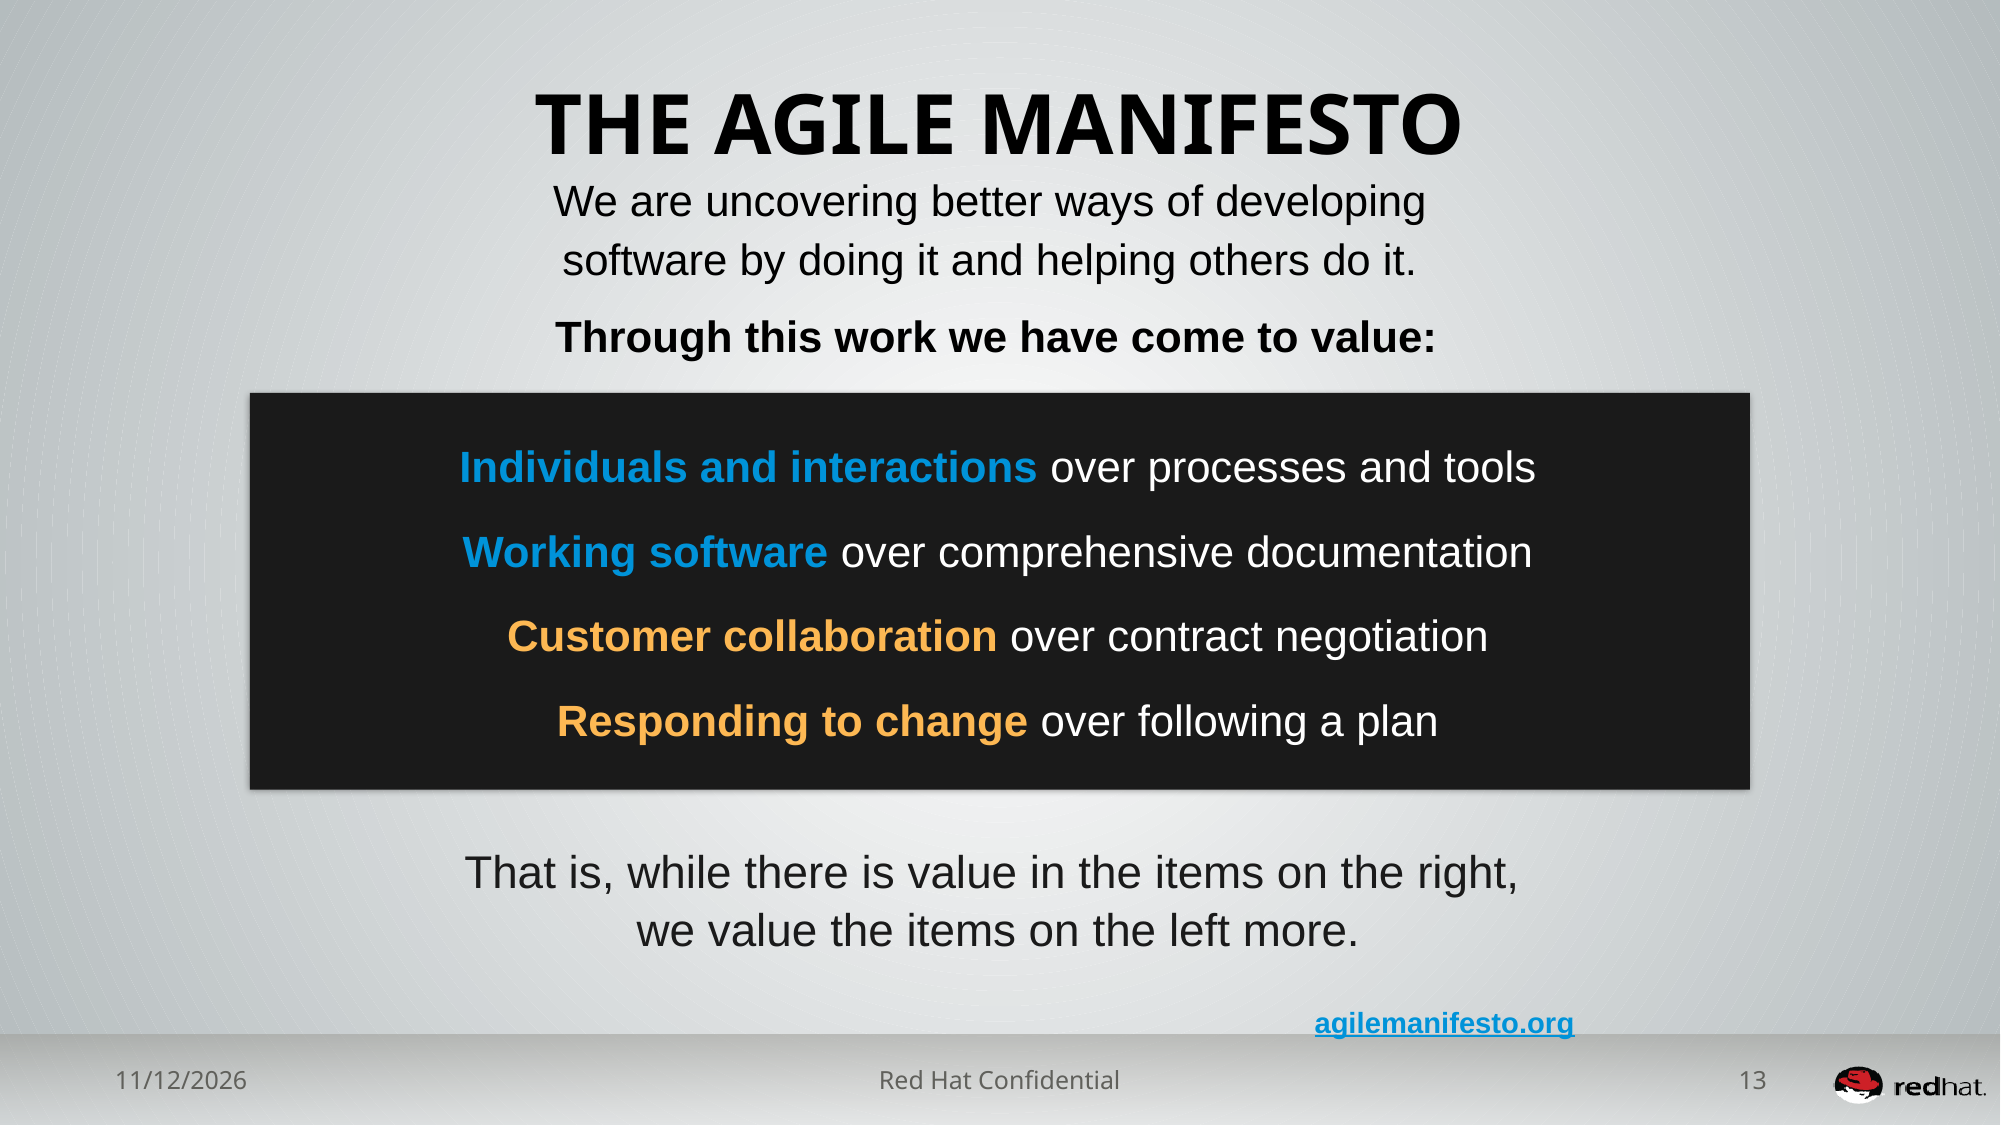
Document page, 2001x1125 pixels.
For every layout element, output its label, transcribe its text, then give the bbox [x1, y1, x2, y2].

text_box We are uncovering better ways of developing software by doing it and helping others do it. Through this work we have come to value: [336, 159, 1657, 369]
text_box agilemanifesto.org [1299, 996, 1647, 1047]
footer Red Hat Confidential [683, 1051, 1317, 1112]
text_box [249, 392, 1751, 790]
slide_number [99, 1051, 567, 1112]
title The Agile Manifesto [100, 22, 1901, 188]
slide_number 13 [1433, 1051, 1783, 1112]
text_box That is, while there is value in the items on the right, we value the items on the left more. [349, 831, 1648, 964]
picture [1818, 1057, 2000, 1110]
text_box Individuals and interactions over processes and tools Working software over comprehensive documentation Customer collaboration over contract negotiation Responding to change over following a plan [345, 420, 1651, 753]
